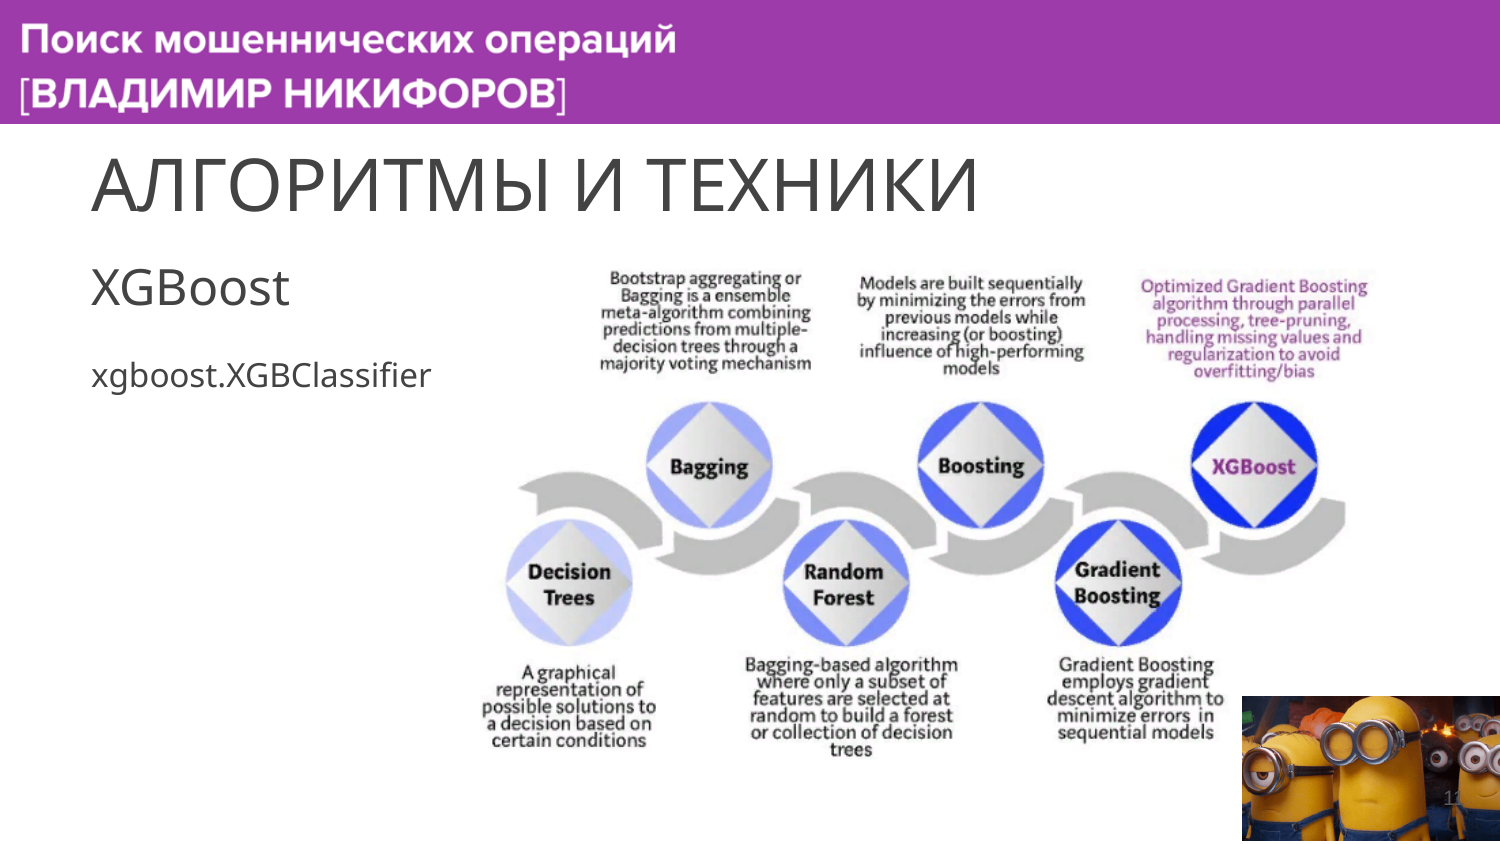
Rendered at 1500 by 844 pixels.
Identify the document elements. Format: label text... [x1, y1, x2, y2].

list XGBoost xgboost.XGBClassifier [75, 231, 1400, 442]
title АЛГОРИТМЫ И ТЕХНИКИ [75, 133, 1378, 217]
picture [0, 0, 1500, 124]
picture [445, 253, 1500, 842]
